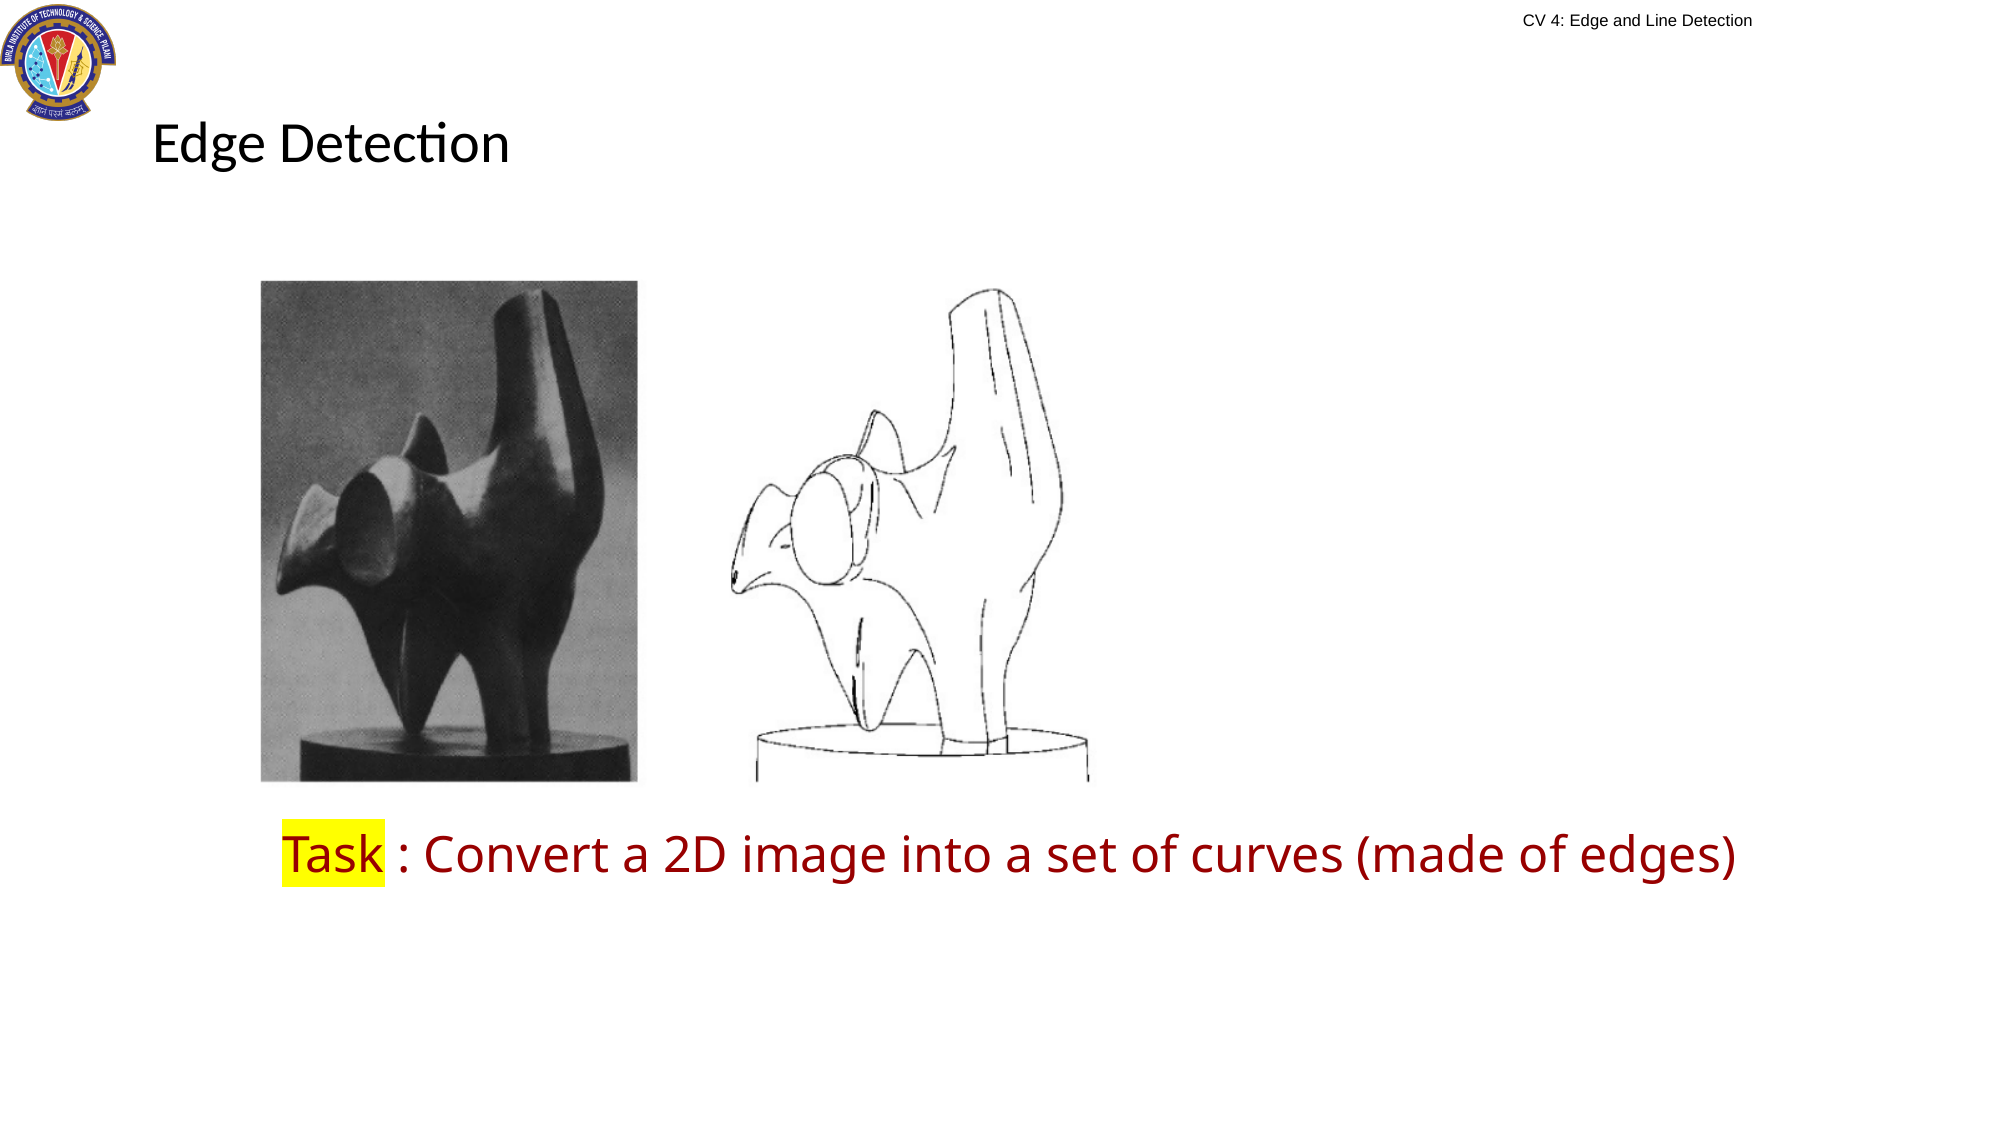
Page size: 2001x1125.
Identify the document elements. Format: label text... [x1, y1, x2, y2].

text_box Task : Convert a 2D image into a set of curves (made of edges) [267, 807, 1771, 898]
picture [0, 4, 116, 121]
title Edge Detection [137, 59, 1811, 229]
picture [246, 270, 1103, 801]
